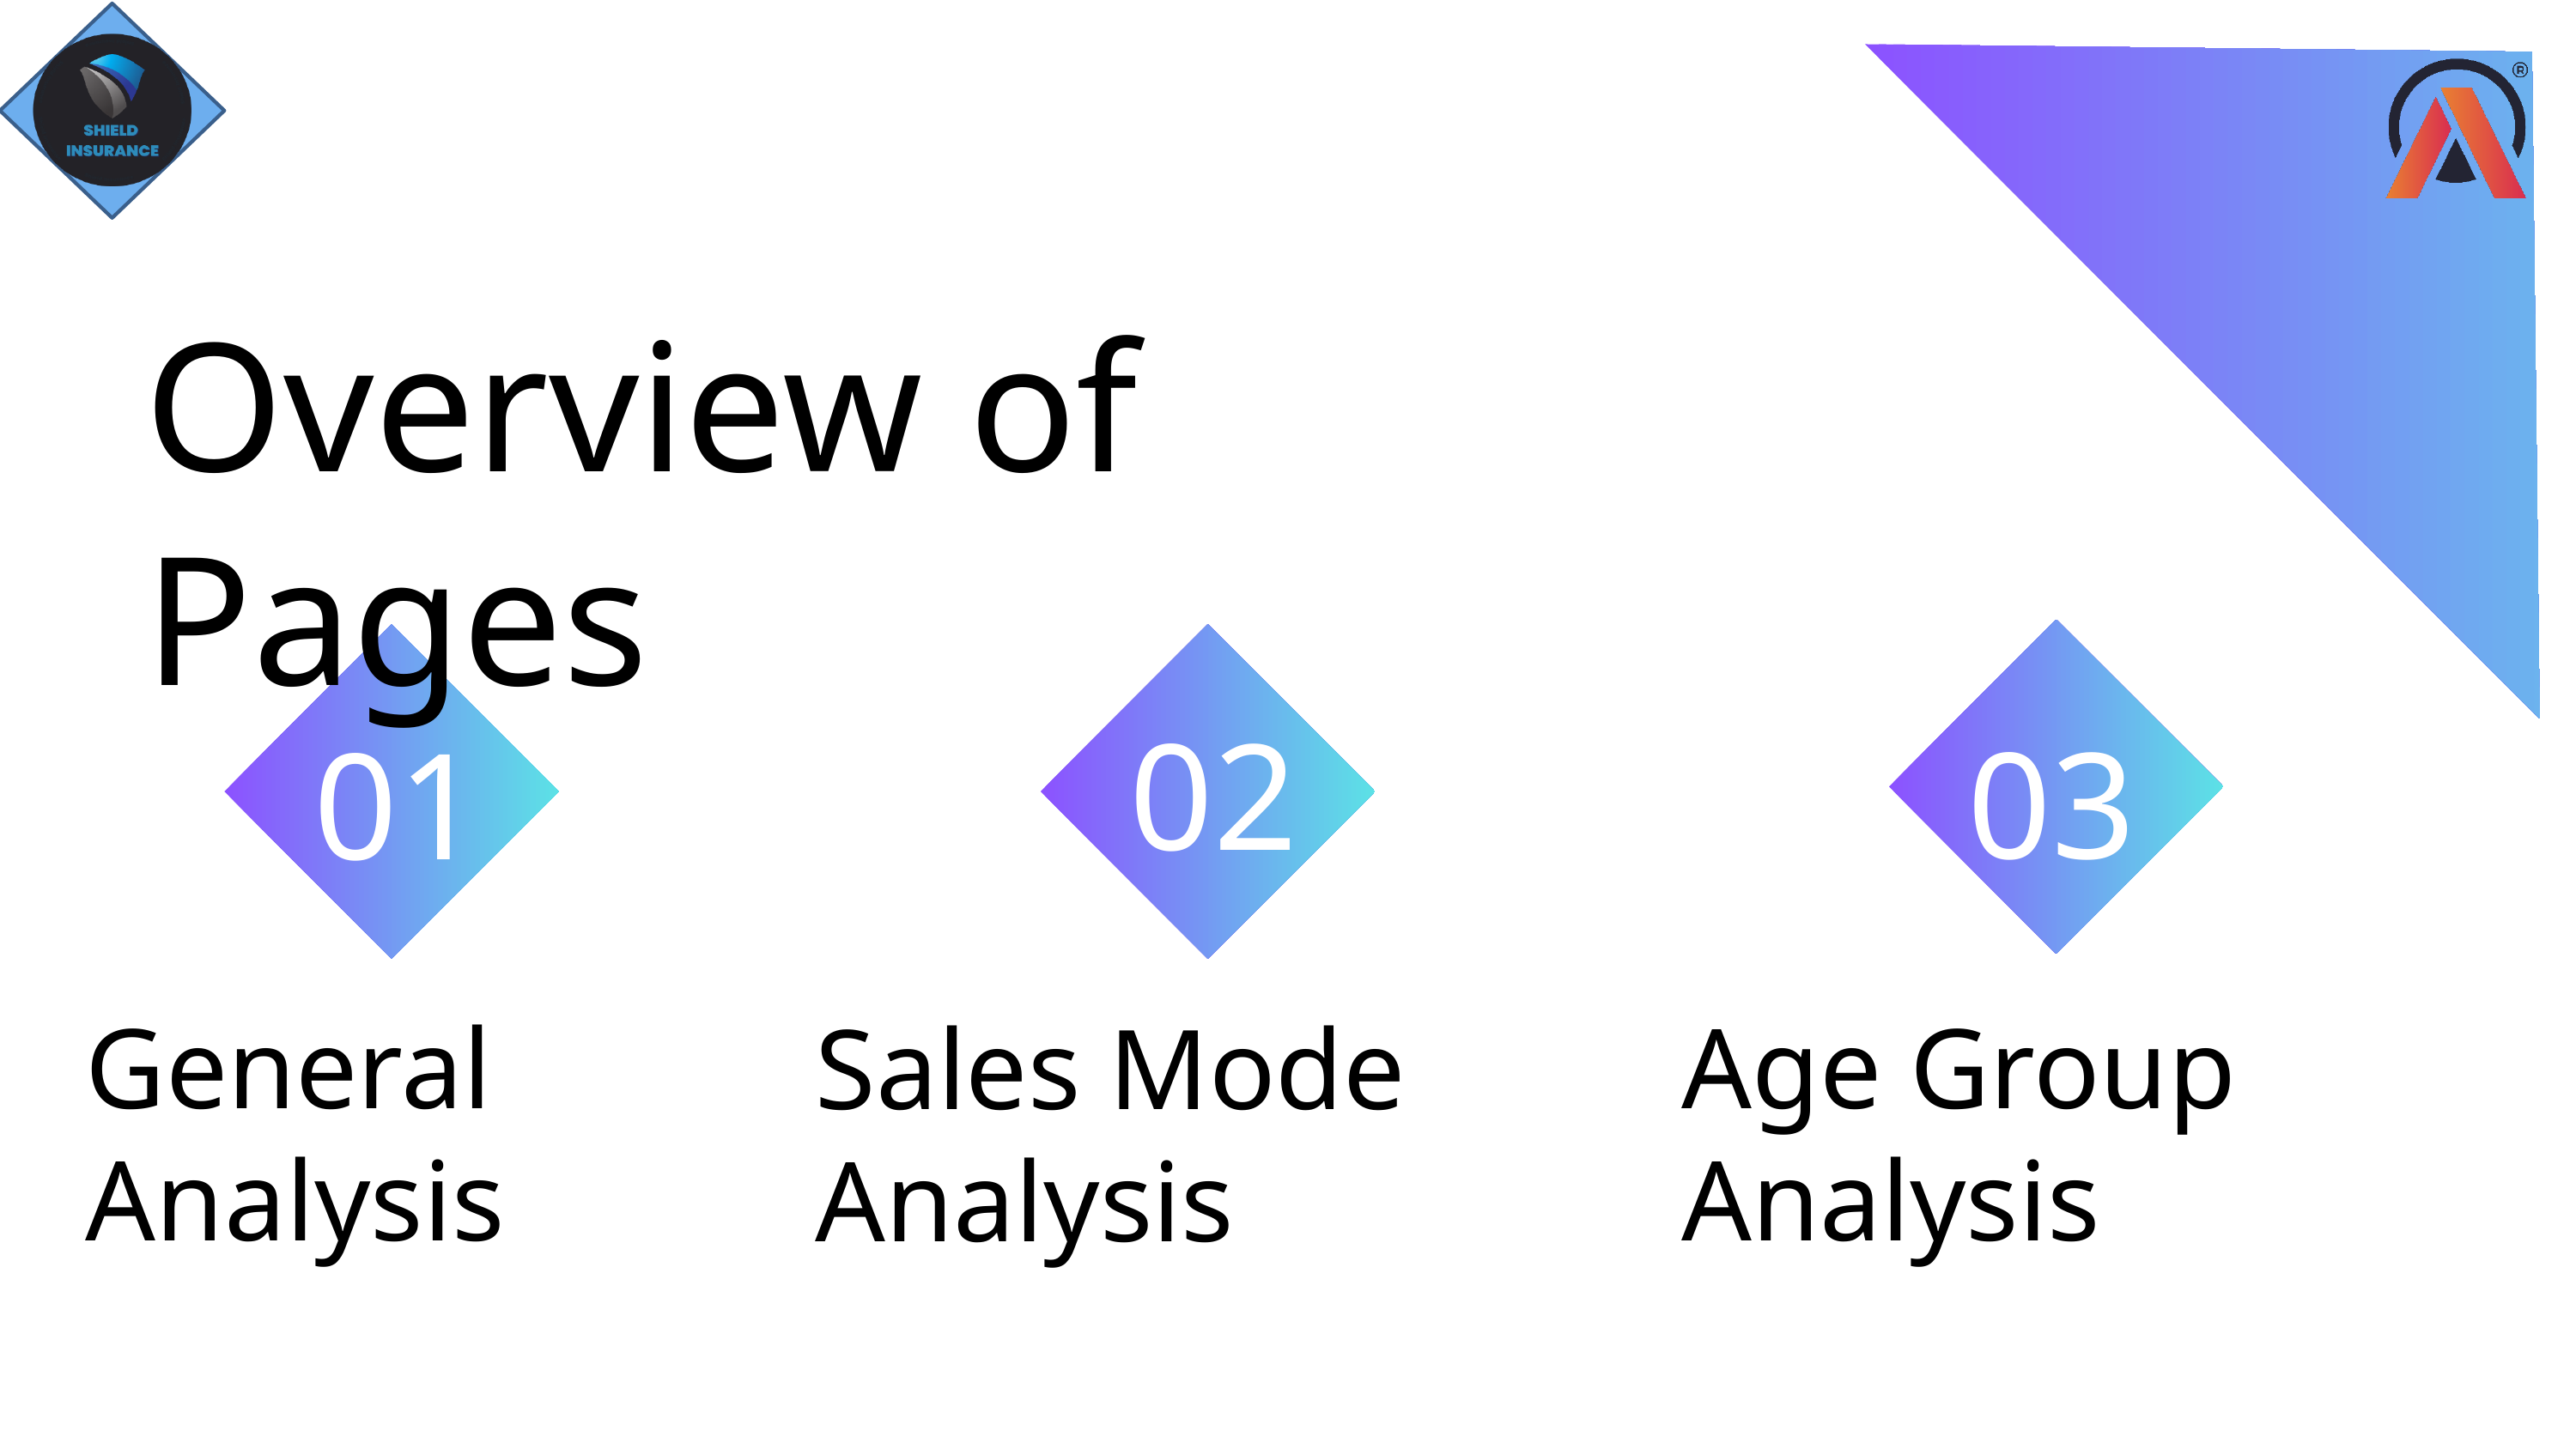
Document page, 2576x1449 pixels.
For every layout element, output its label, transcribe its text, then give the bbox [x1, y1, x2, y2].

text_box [224, 623, 560, 959]
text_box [1888, 619, 2224, 955]
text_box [1890, 0, 2576, 450]
picture [2383, 55, 2532, 201]
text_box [1040, 623, 1376, 959]
text_box General Analysis [85, 998, 795, 1264]
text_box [0, 3, 225, 219]
text_box Overview of Pages [144, 293, 1486, 722]
text_box Sales Mode Analysis [815, 998, 1639, 1264]
text_box Age Group Analysis [1681, 997, 2476, 1263]
